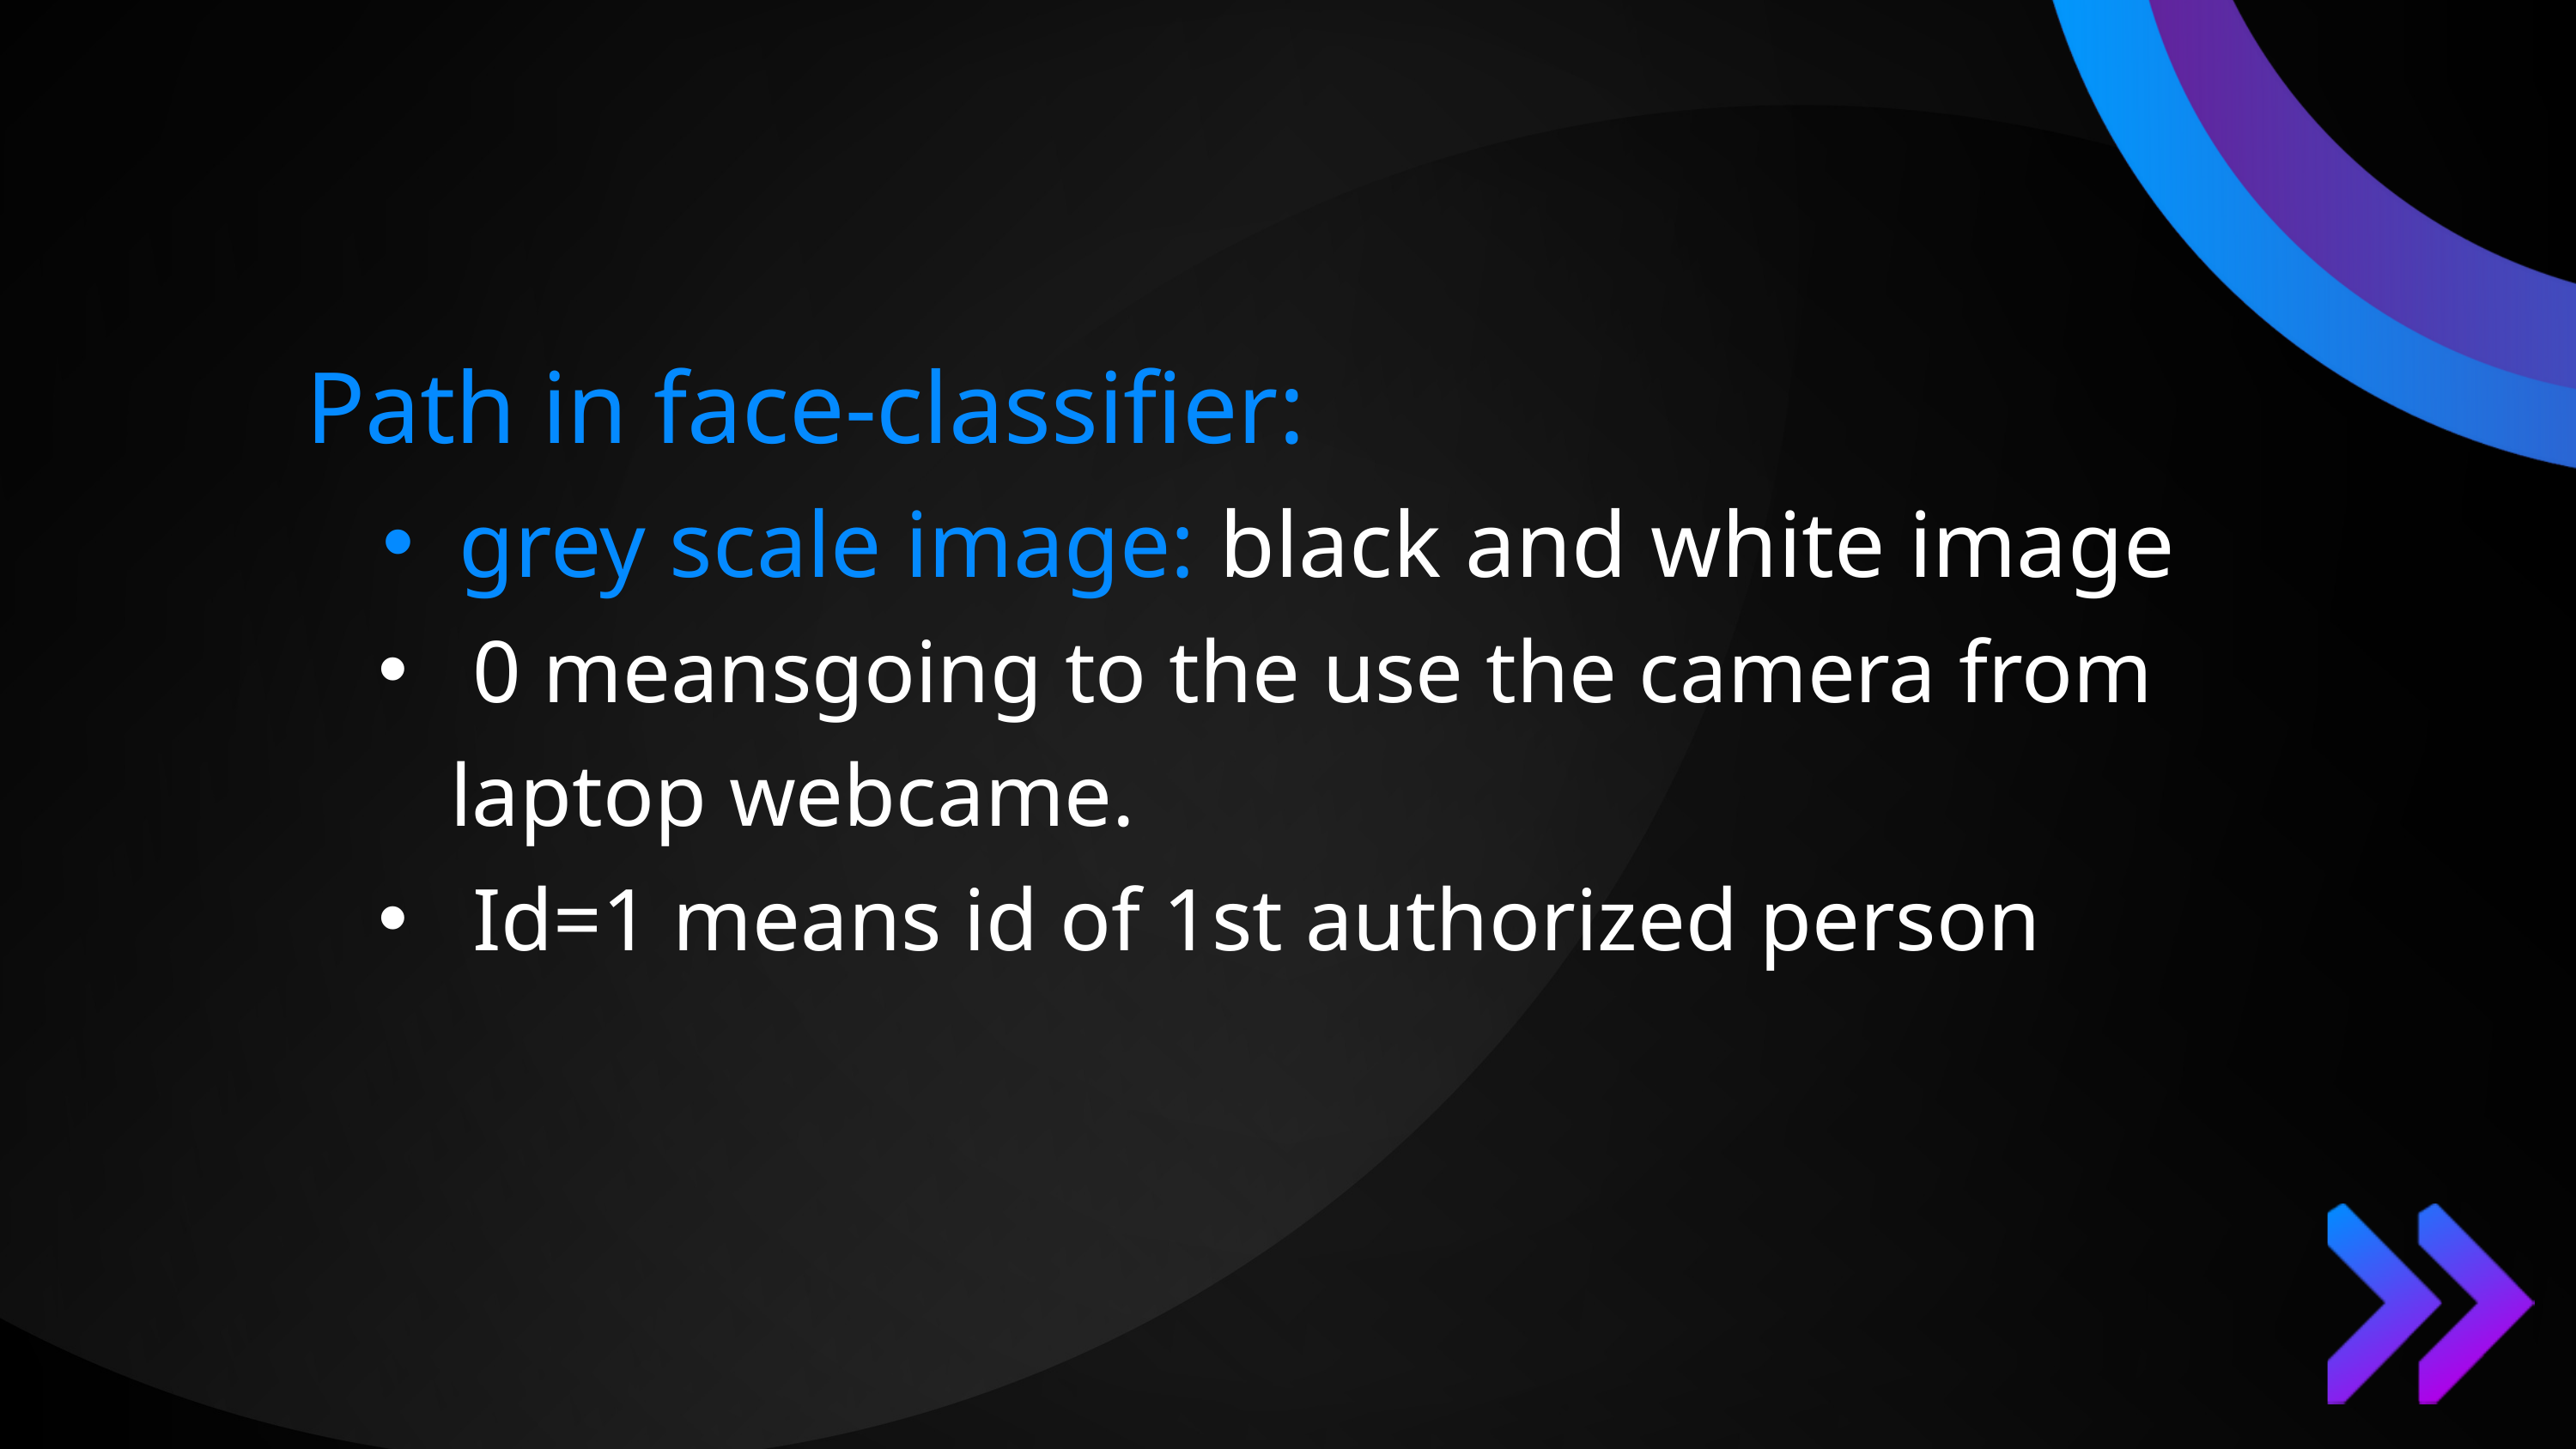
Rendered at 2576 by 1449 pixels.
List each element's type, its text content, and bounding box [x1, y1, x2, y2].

text_box Path in face-classifier: grey scale image: black and white image 0 meansgoing to the use the camera from laptop webcame. Id=1 means id of 1st authorized person [305, 319, 2184, 1092]
text_box [2023, 0, 2576, 480]
text_box [0, 0, 2576, 1449]
text_box [2327, 1203, 2535, 1404]
